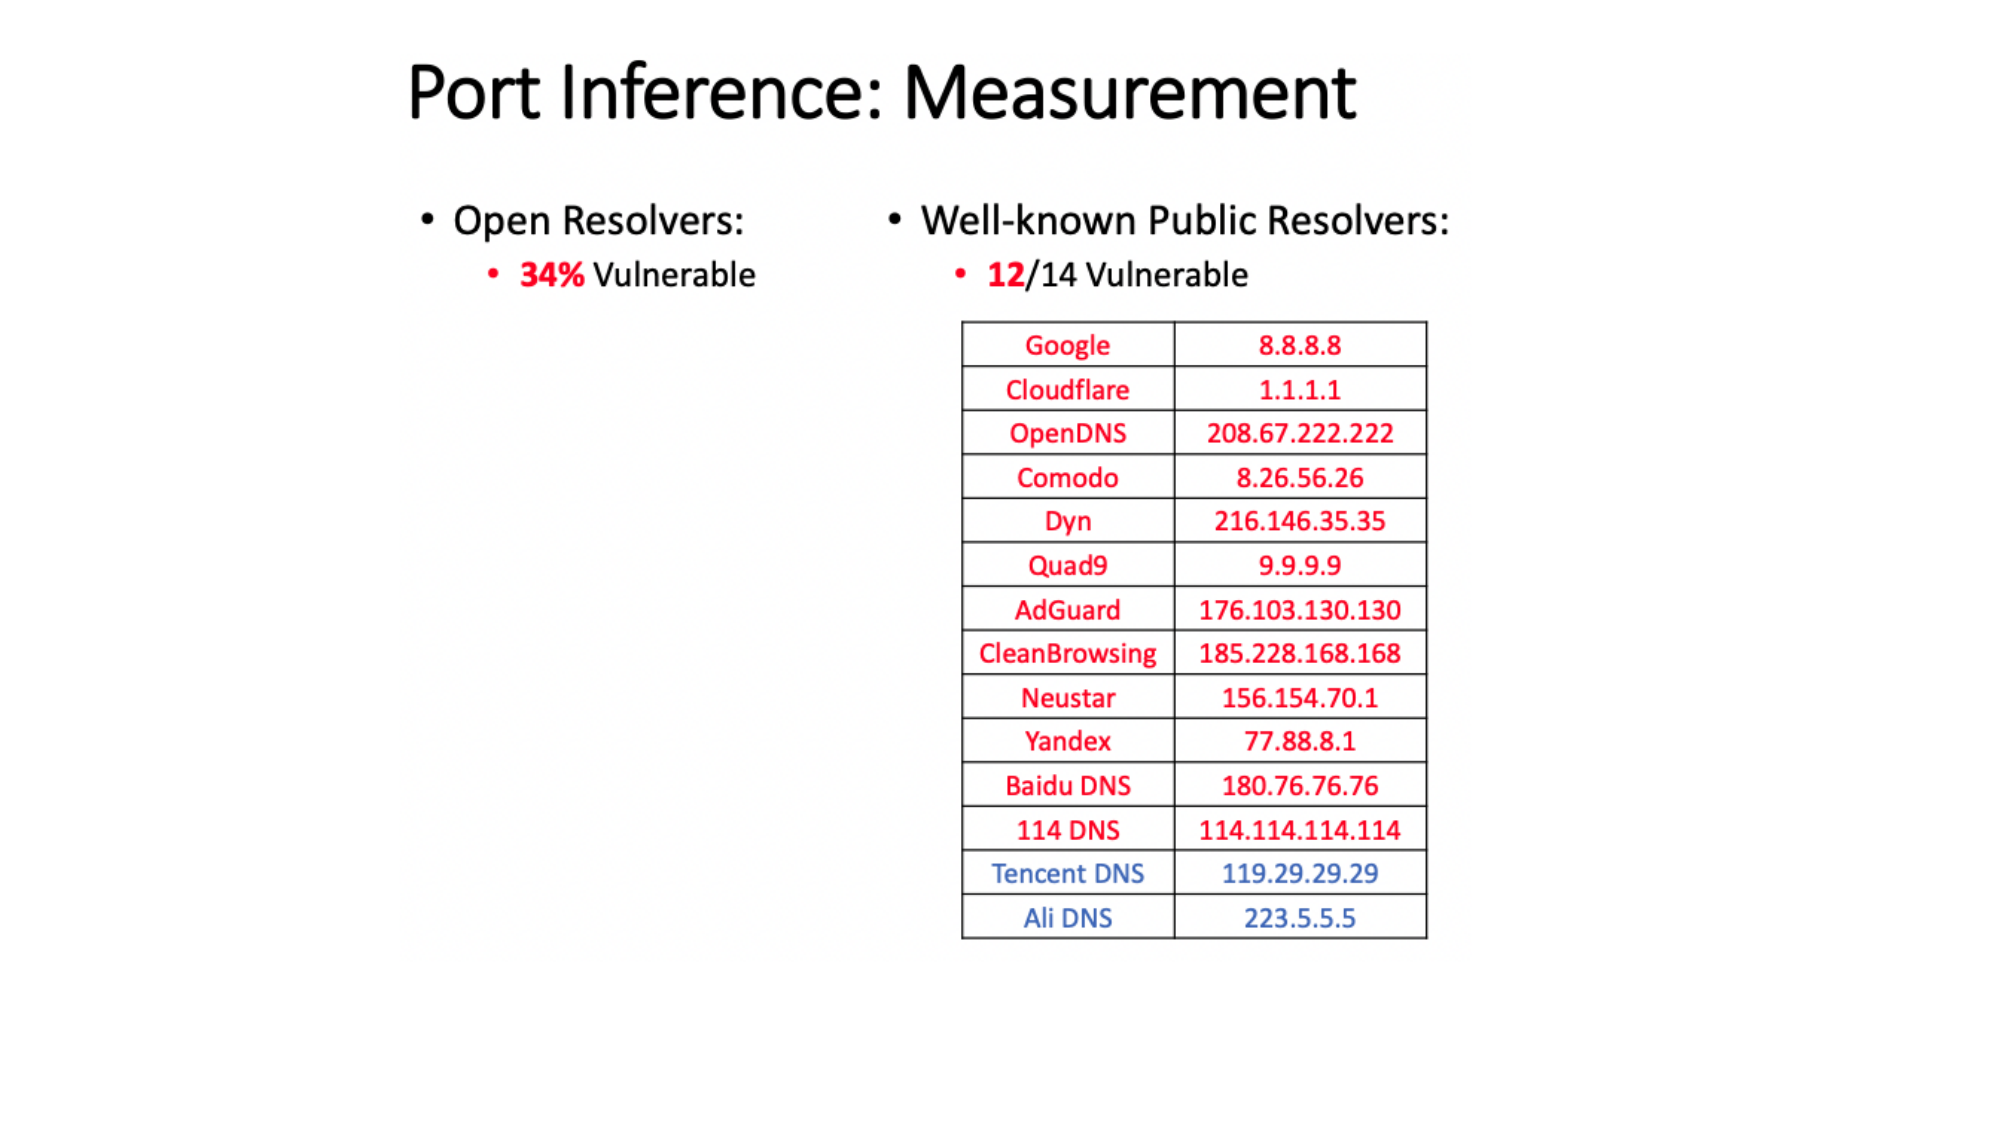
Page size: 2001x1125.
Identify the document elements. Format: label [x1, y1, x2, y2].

picture [399, 53, 1472, 962]
